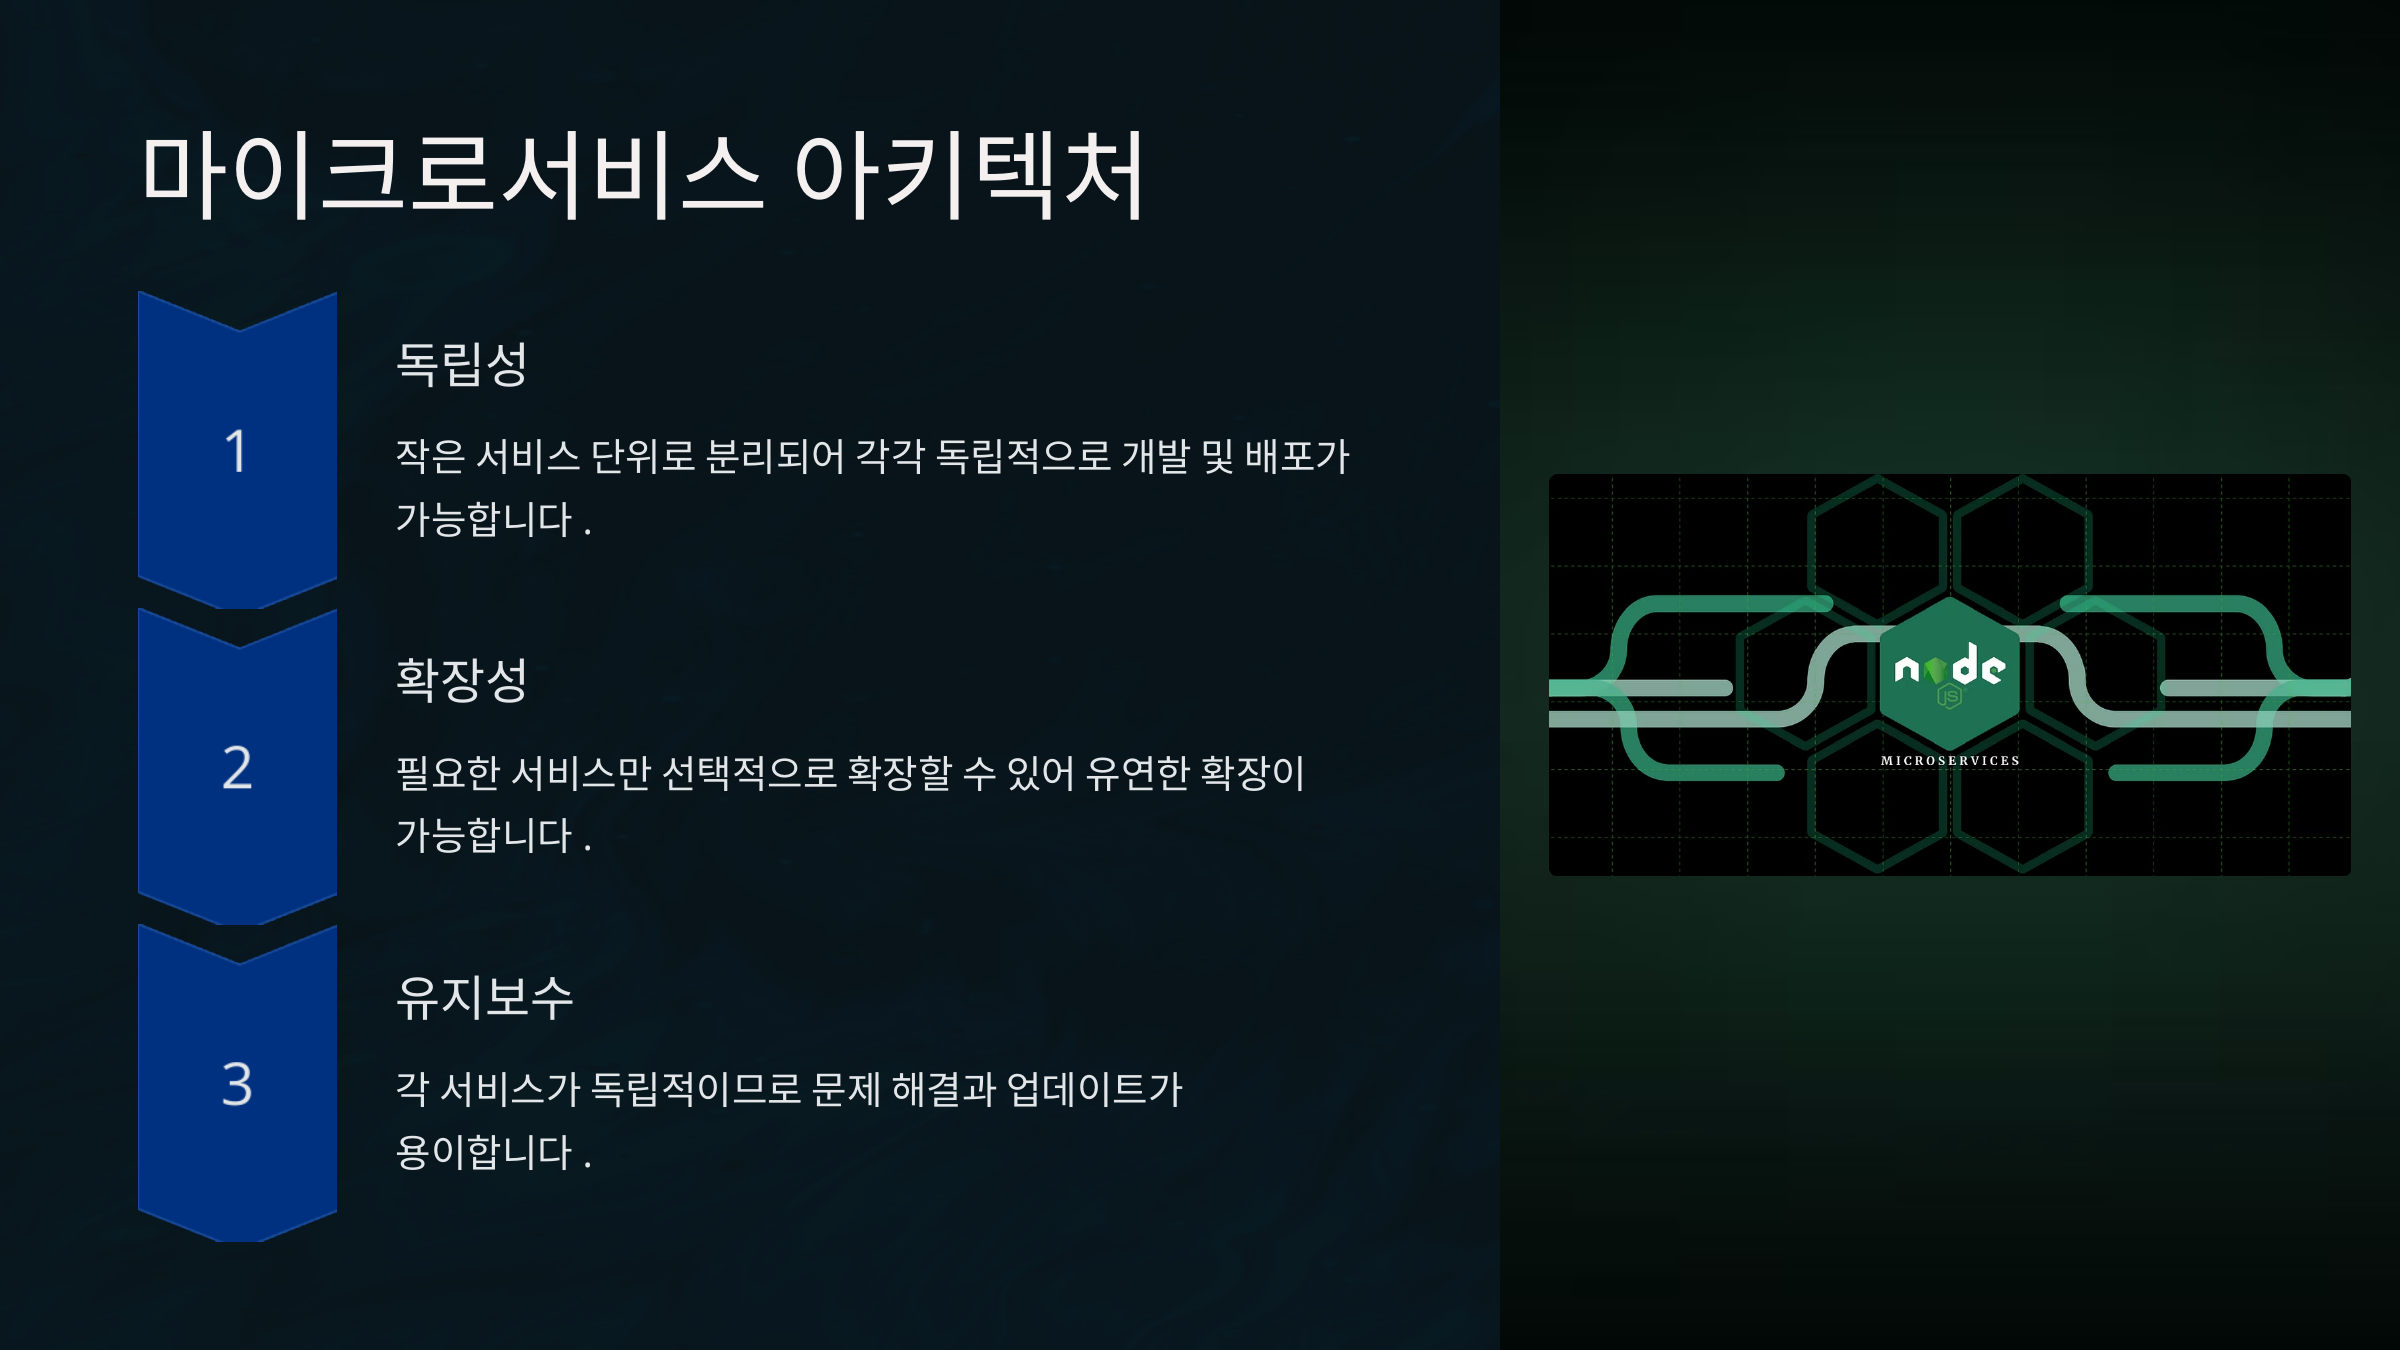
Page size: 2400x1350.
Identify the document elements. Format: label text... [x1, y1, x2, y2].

picture [1499, 0, 2400, 1350]
text_box 필요한 서비스만 선택적으로 확장할 수 있어 유연한 확장이 가능합니다. [395, 733, 1362, 861]
text_box 작은 서비스 단위로 분리되어 각각 독립적으로 개발 및 배포가 가능합니다. [395, 416, 1362, 544]
text_box 확장성 [395, 648, 891, 710]
text_box 유지보수 [395, 964, 891, 1027]
text_box 마이크로서비스 아키텍처 [138, 108, 1163, 233]
text_box 독립성 [395, 331, 891, 394]
text_box 각 서비스가 독립적이므로 문제 해결과 업데이트가 용이합니다. [395, 1050, 1362, 1177]
picture [138, 291, 337, 1242]
